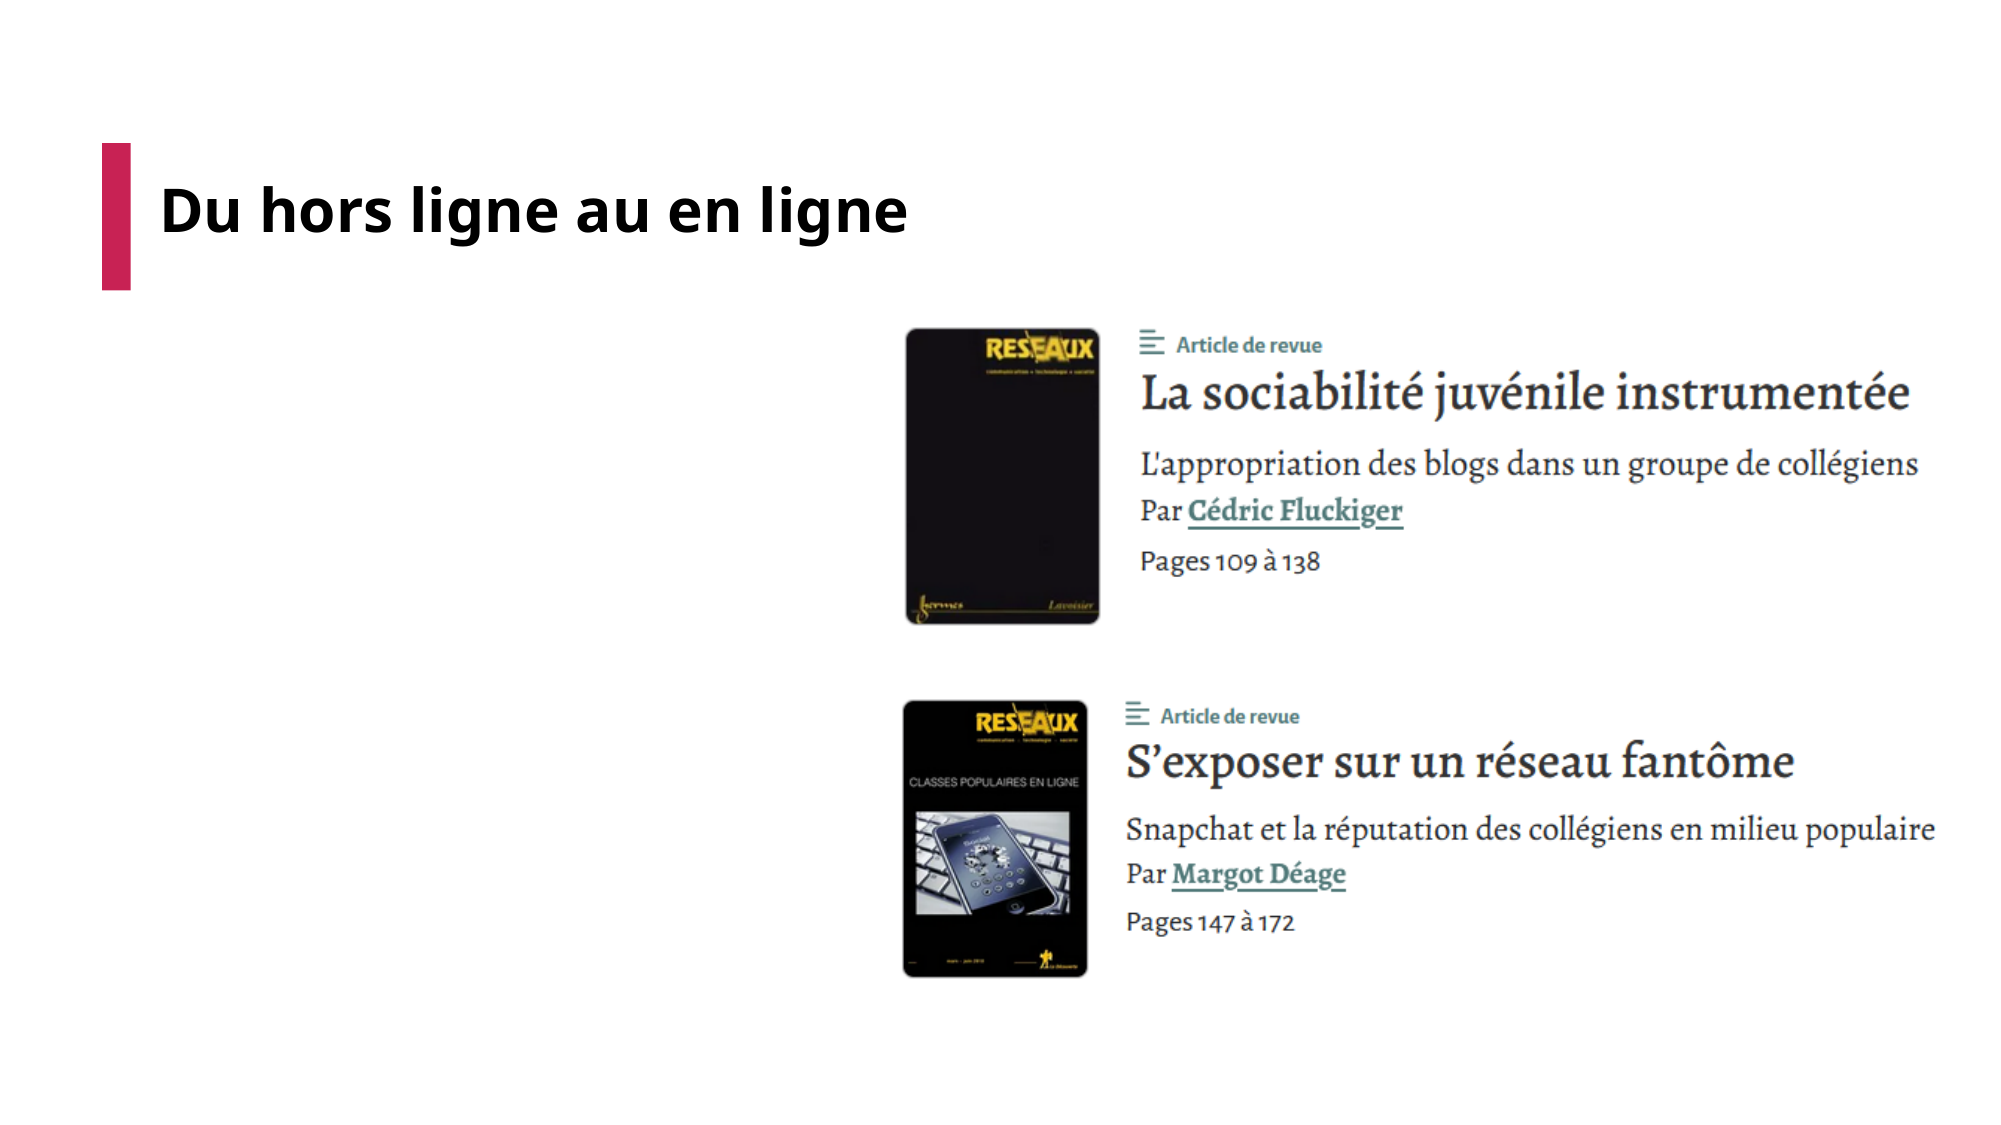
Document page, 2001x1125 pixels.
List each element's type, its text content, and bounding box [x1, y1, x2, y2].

picture [888, 675, 1939, 989]
title Du hors ligne au en ligne [159, 143, 1900, 283]
picture [898, 309, 1981, 636]
